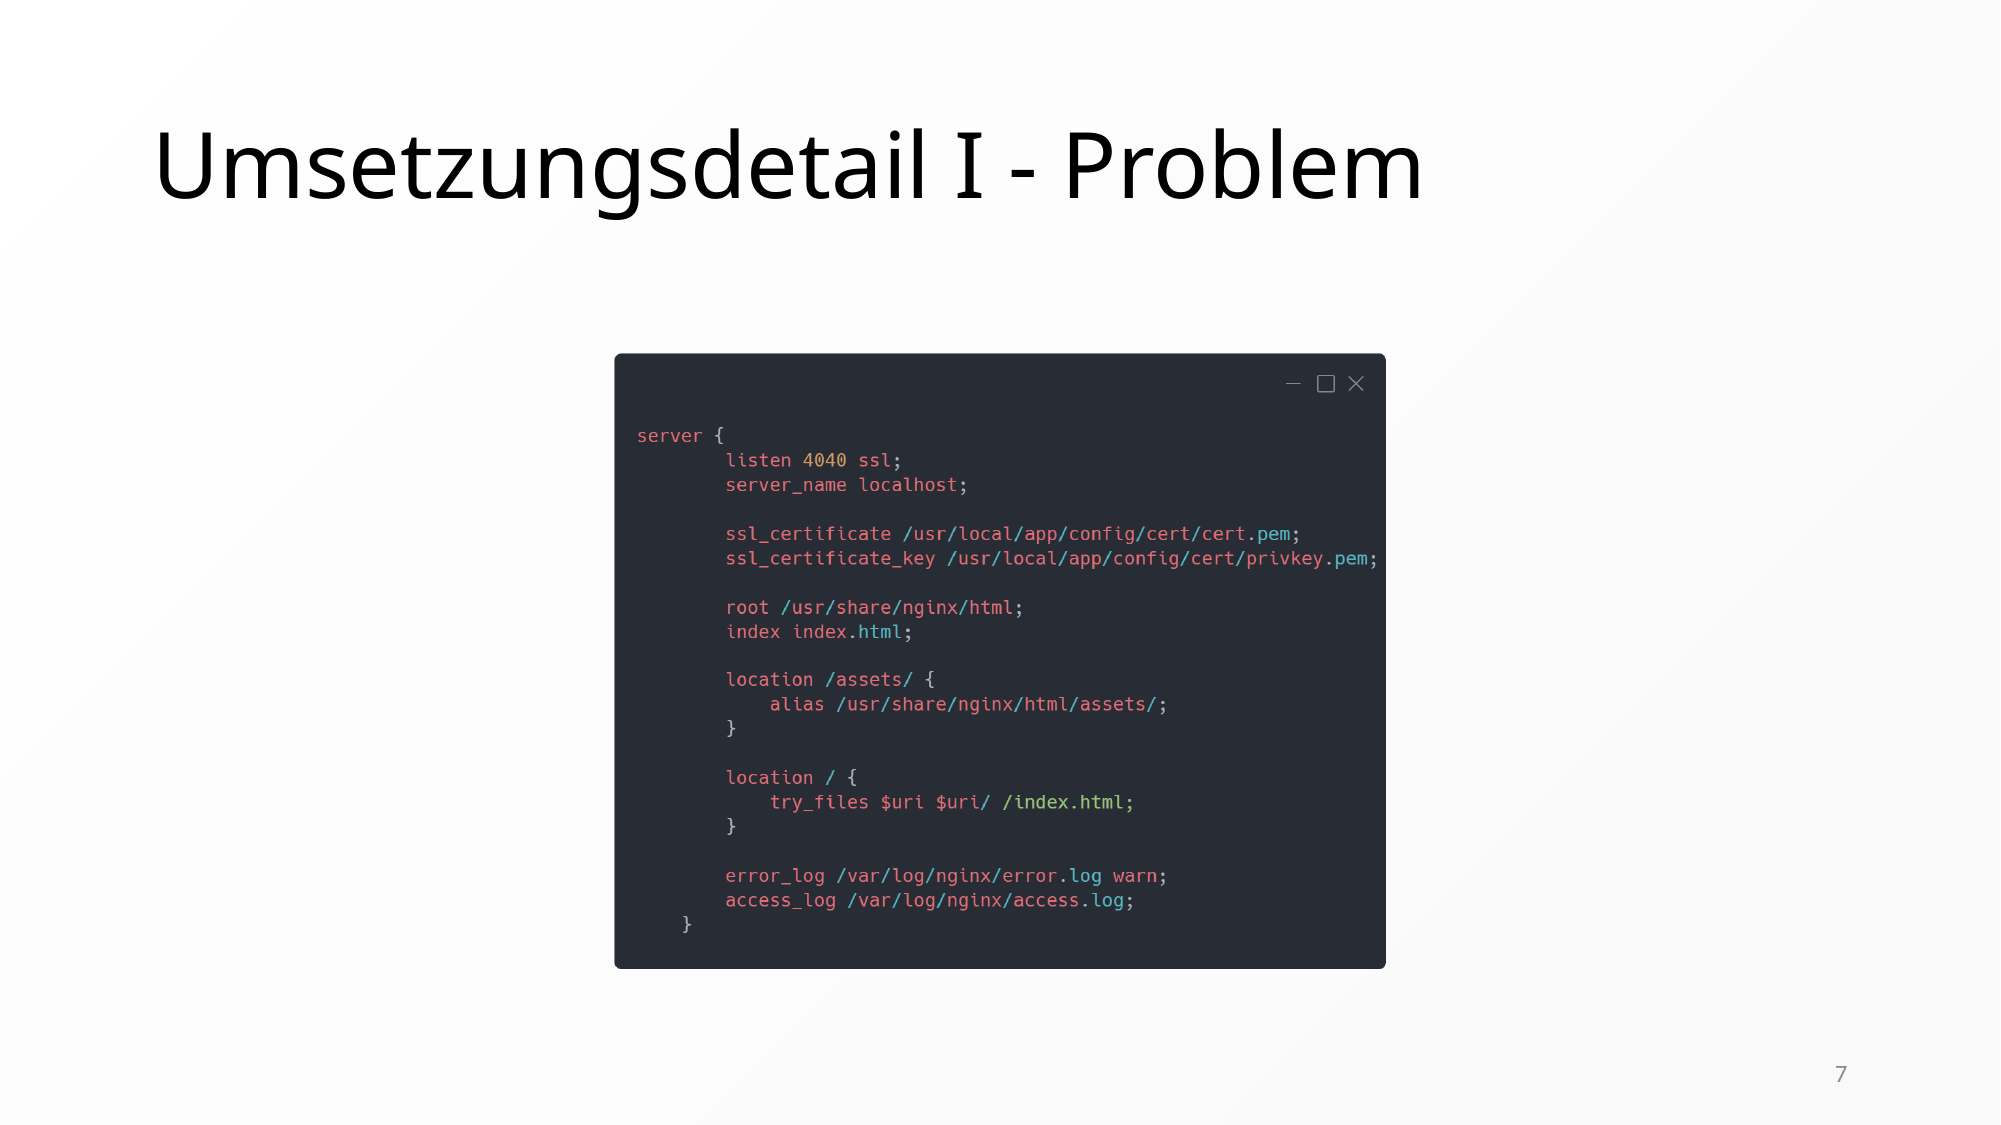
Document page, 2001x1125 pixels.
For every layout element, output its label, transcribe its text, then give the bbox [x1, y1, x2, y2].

picture [538, 277, 1462, 1045]
slide_number 7 [1412, 1042, 1863, 1103]
title Umsetzungsdetail I - Problem [137, 59, 1863, 278]
